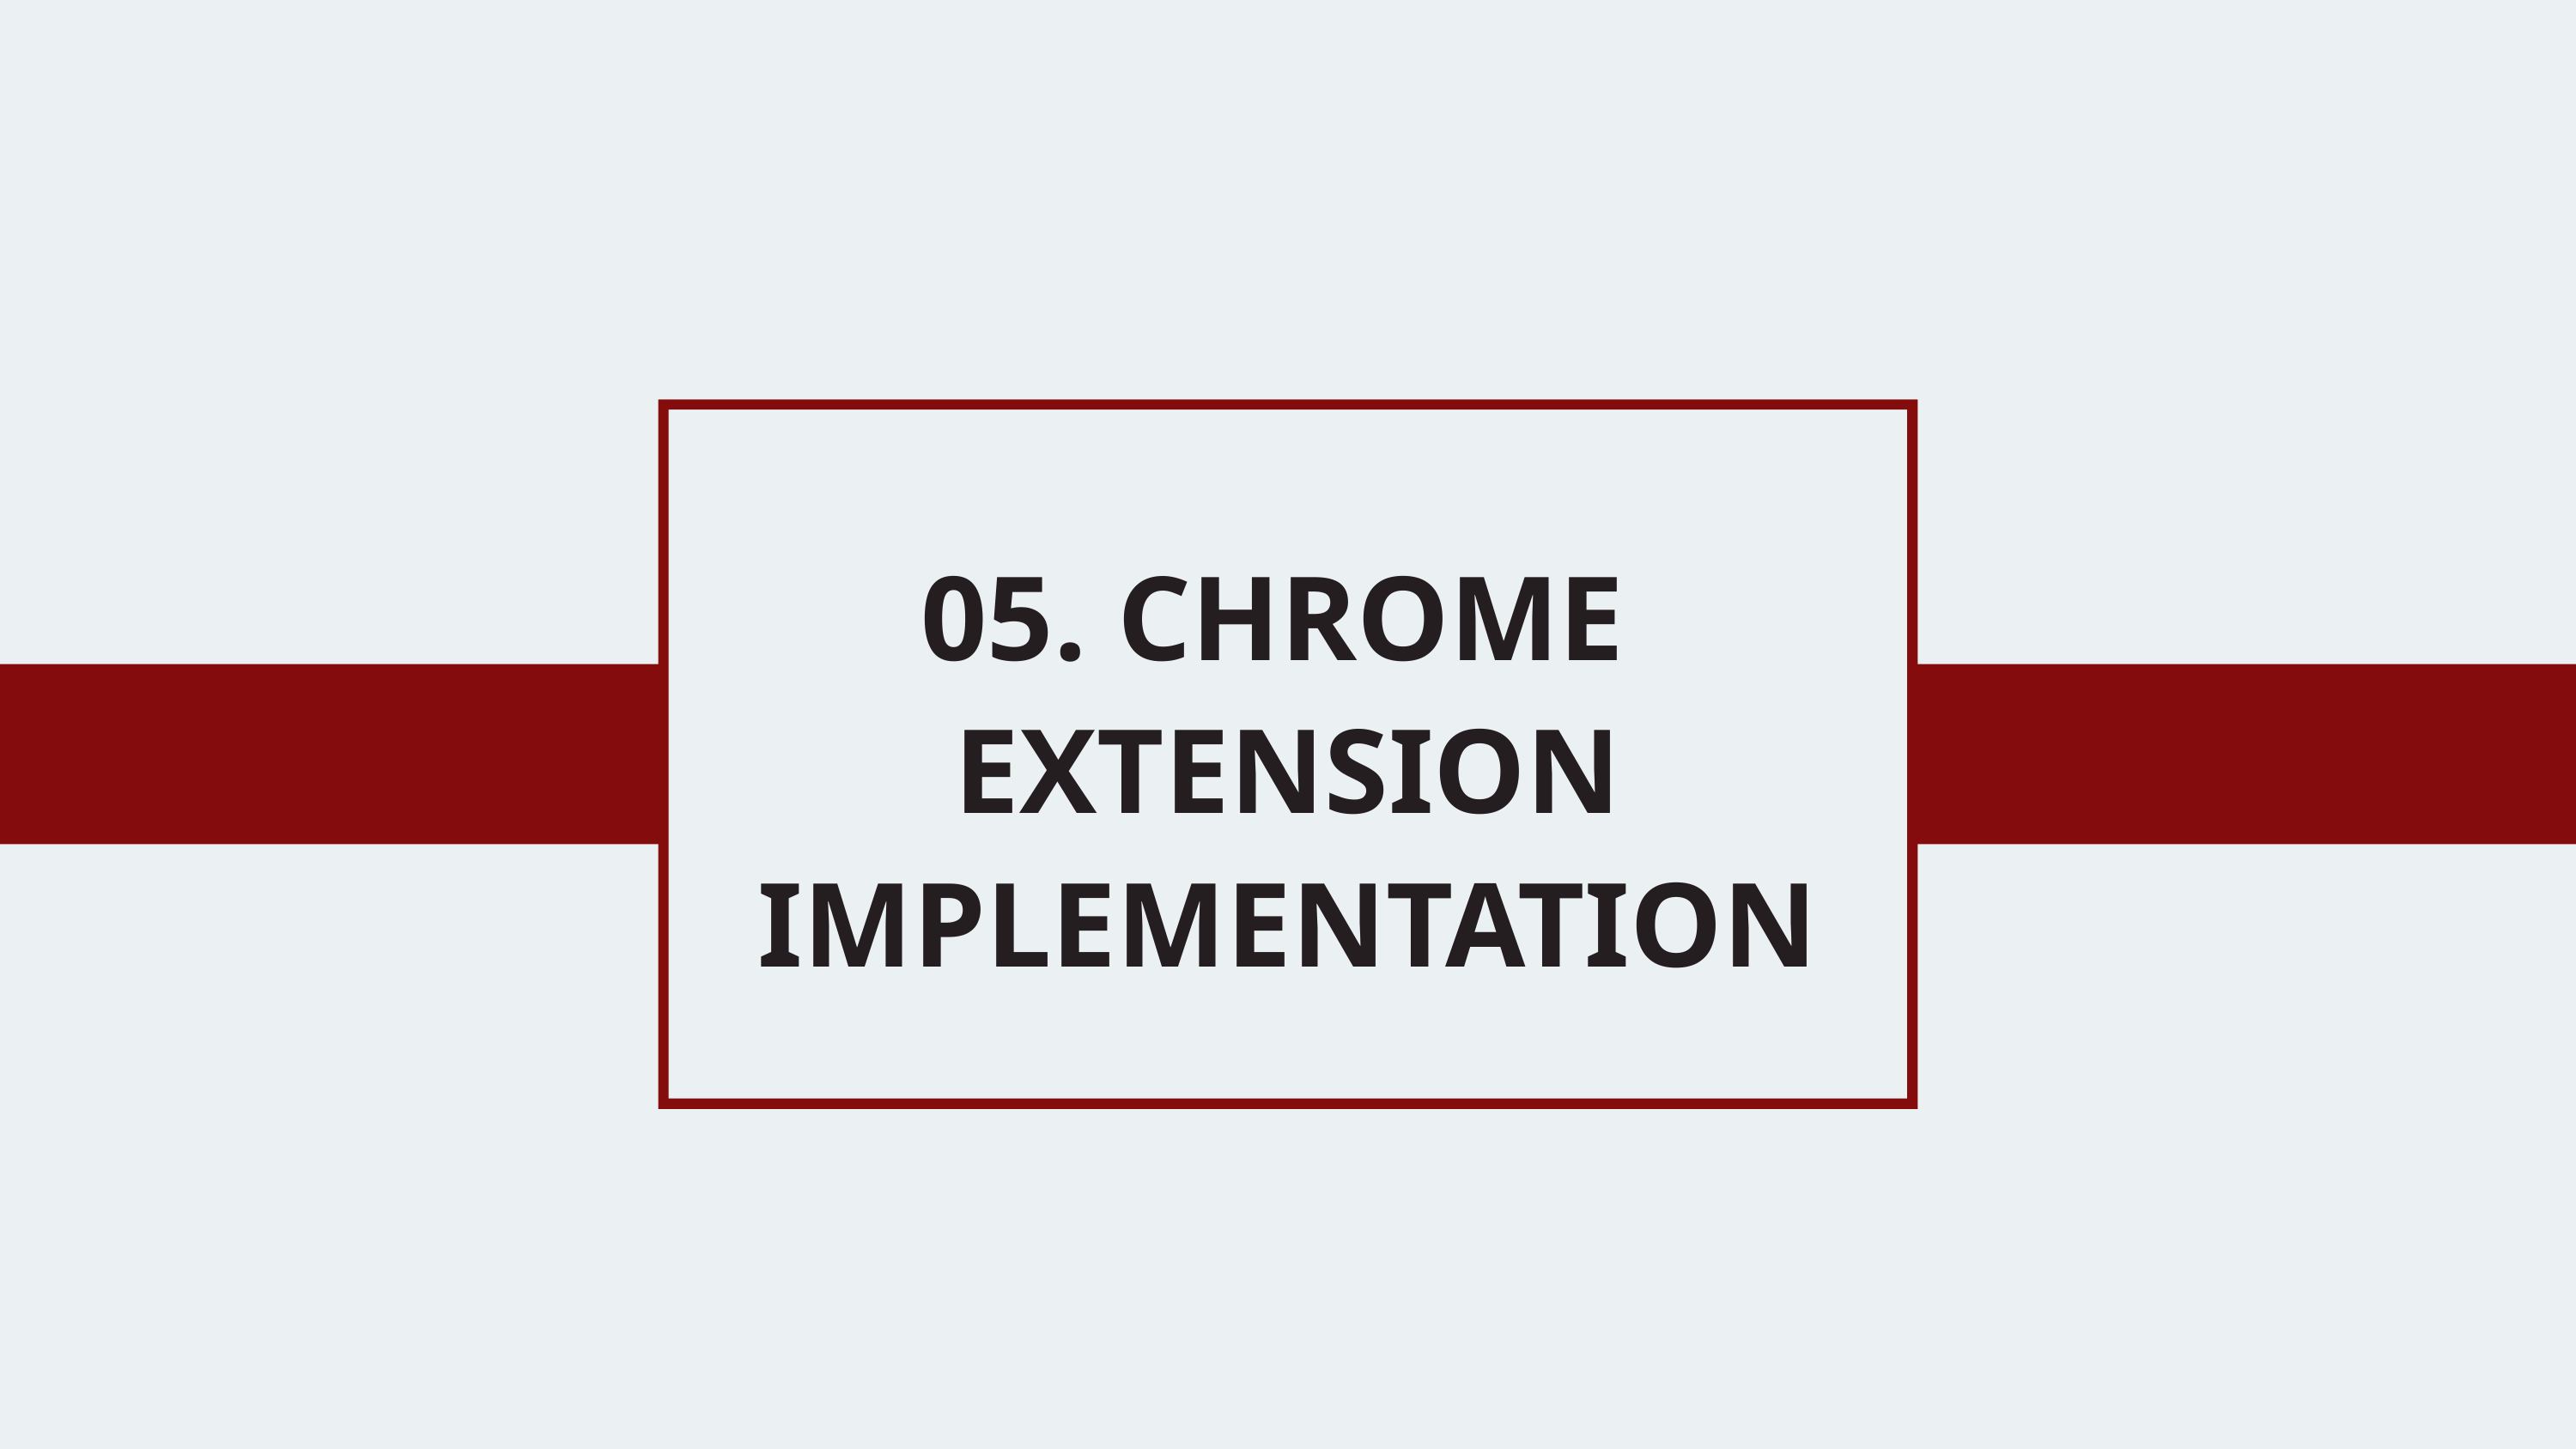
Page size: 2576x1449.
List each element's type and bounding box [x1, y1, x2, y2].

text_box [0, 664, 653, 845]
text_box [658, 399, 1918, 1110]
text_box [1923, 664, 2576, 845]
